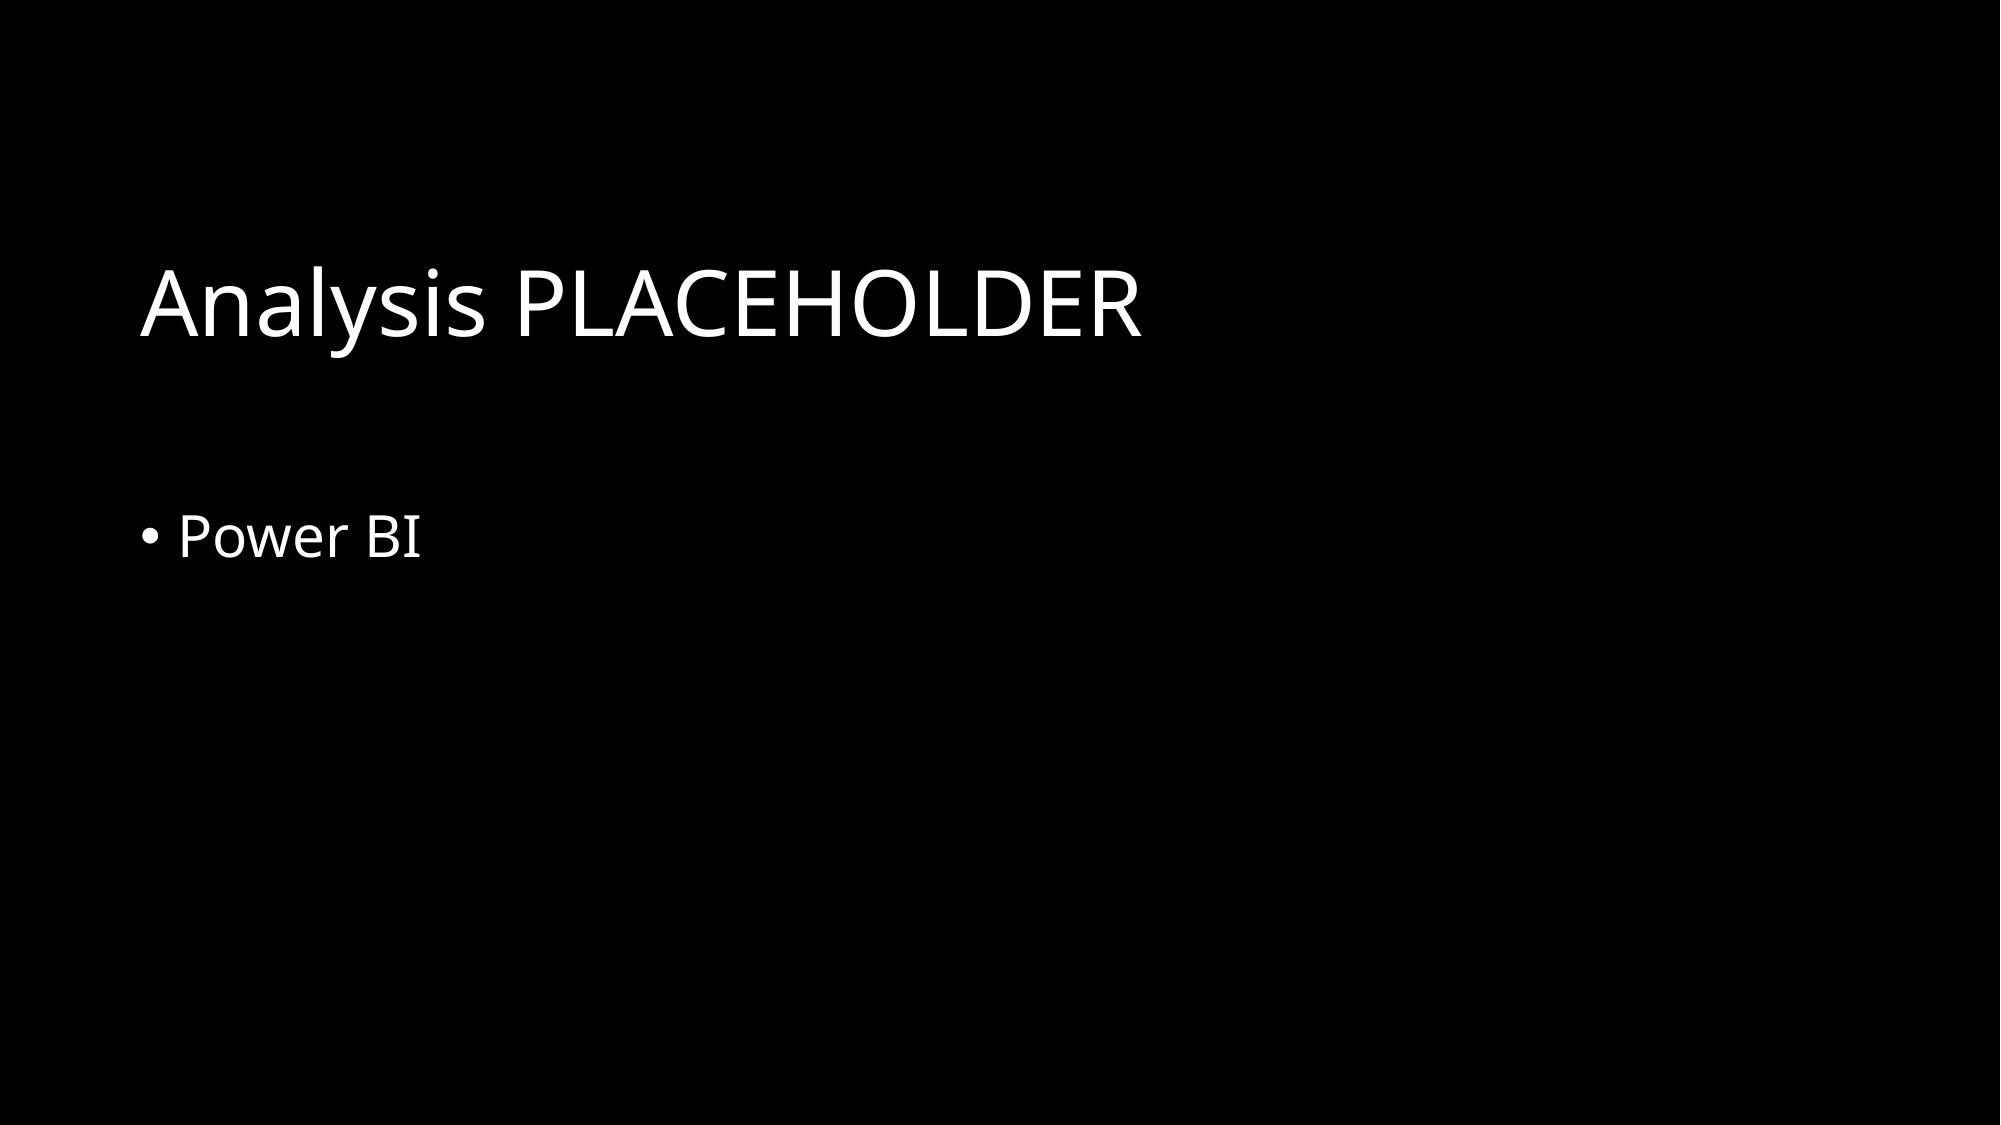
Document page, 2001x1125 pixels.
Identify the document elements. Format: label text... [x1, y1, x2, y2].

list Power BI [125, 500, 1875, 1000]
title Analysis PLACEHOLDER [125, 249, 1625, 458]
